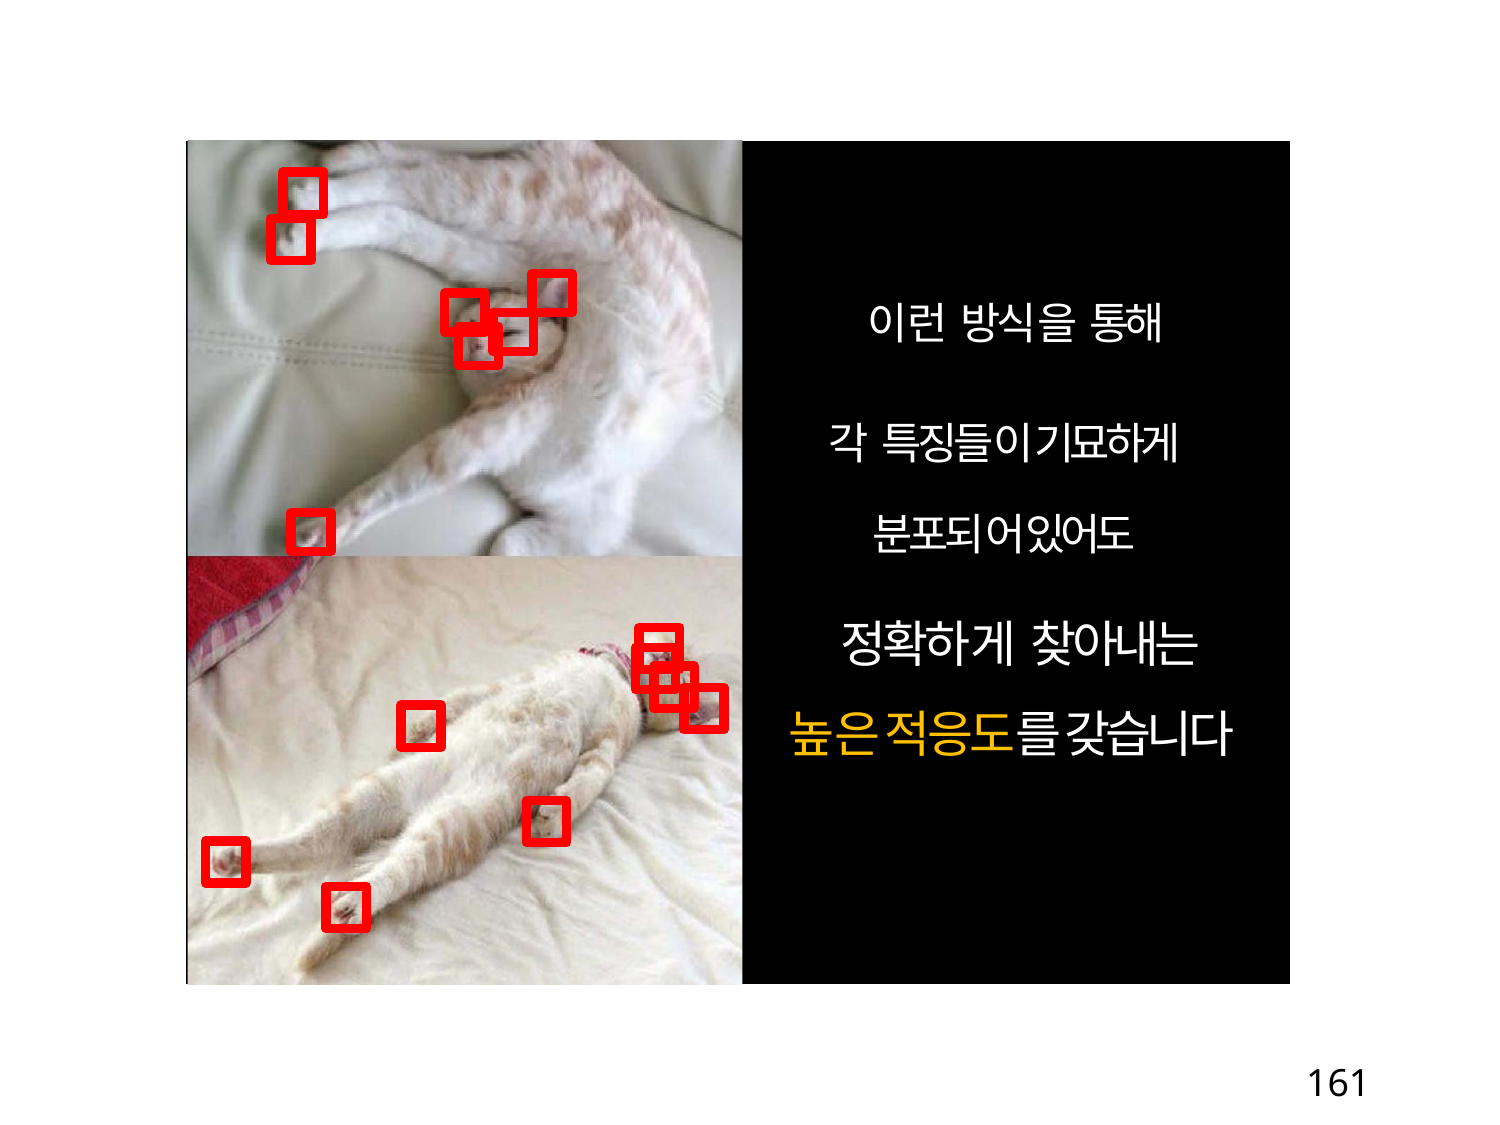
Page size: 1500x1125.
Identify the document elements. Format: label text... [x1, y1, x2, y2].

text_box [205, 840, 247, 884]
text_box [532, 273, 573, 313]
text_box [493, 312, 534, 352]
text_box [638, 627, 680, 670]
text_box [283, 172, 324, 215]
text_box [635, 647, 653, 690]
text_box 각 특징들이기묘하게 분포되어있어도 정확하게 찾아내는 높은적응도를갖습니다 [787, 377, 1266, 763]
text_box [326, 886, 367, 929]
text_box [290, 512, 332, 552]
text_box [526, 800, 567, 843]
text_box [683, 687, 725, 730]
text_box [743, 140, 1288, 985]
text_box [458, 326, 499, 366]
text_box [400, 705, 442, 748]
text_box [653, 666, 695, 709]
text_box [270, 218, 312, 261]
text_box [187, 140, 743, 985]
text_box [444, 293, 486, 333]
text_box 이런 방식을 통해 [866, 298, 1176, 349]
